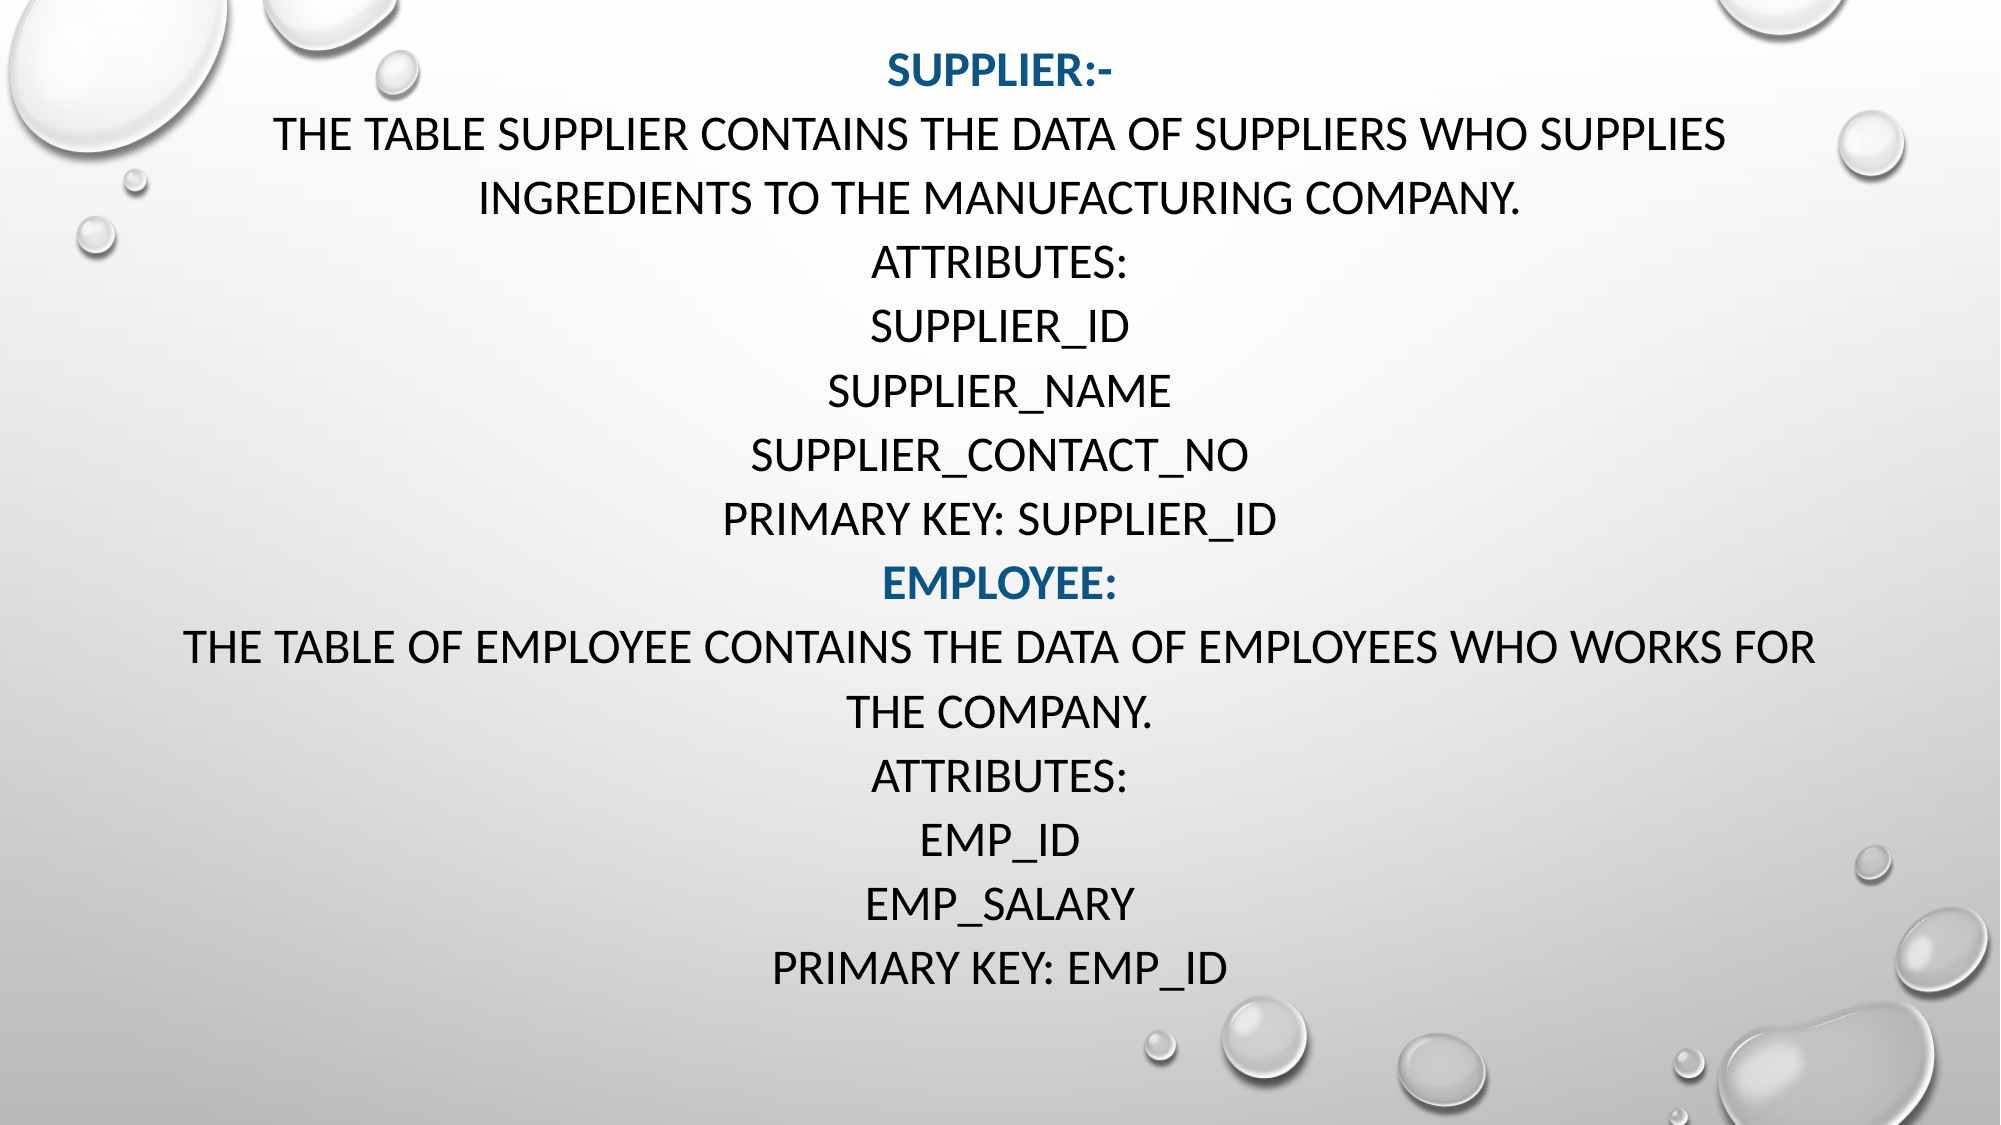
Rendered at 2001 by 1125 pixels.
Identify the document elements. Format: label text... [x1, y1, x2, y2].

title SUPPLIER:- The table supplier contains the data of suppliers who supplies ingredients to the manufacturing company. Attributes: Supplier_id Supplier_name Supplier_contact_no Primary key: supplier_id EMPLOYEE: The table of employee contains the data of employees who works for the company. Attributes: Emp_id Emp_salary Primary Key: emp_id [137, 0, 1863, 1087]
picture [0, 0, 2000, 1125]
